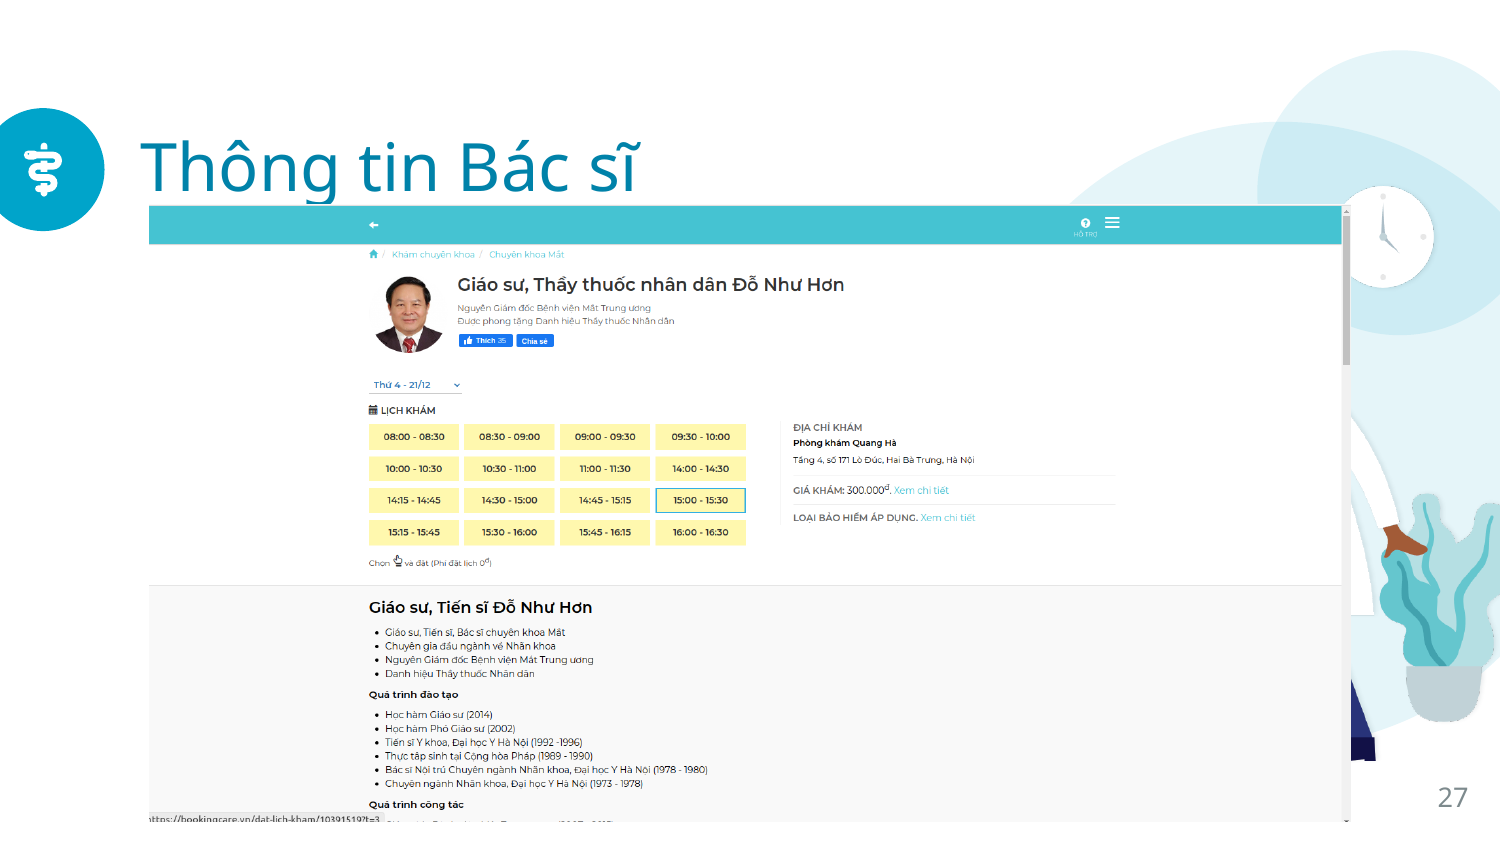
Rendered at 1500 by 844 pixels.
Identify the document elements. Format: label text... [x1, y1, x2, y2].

title Thông tin Bác sĩ [140, 108, 1224, 232]
picture [149, 185, 1500, 823]
slide_number 27 [1411, 775, 1469, 822]
